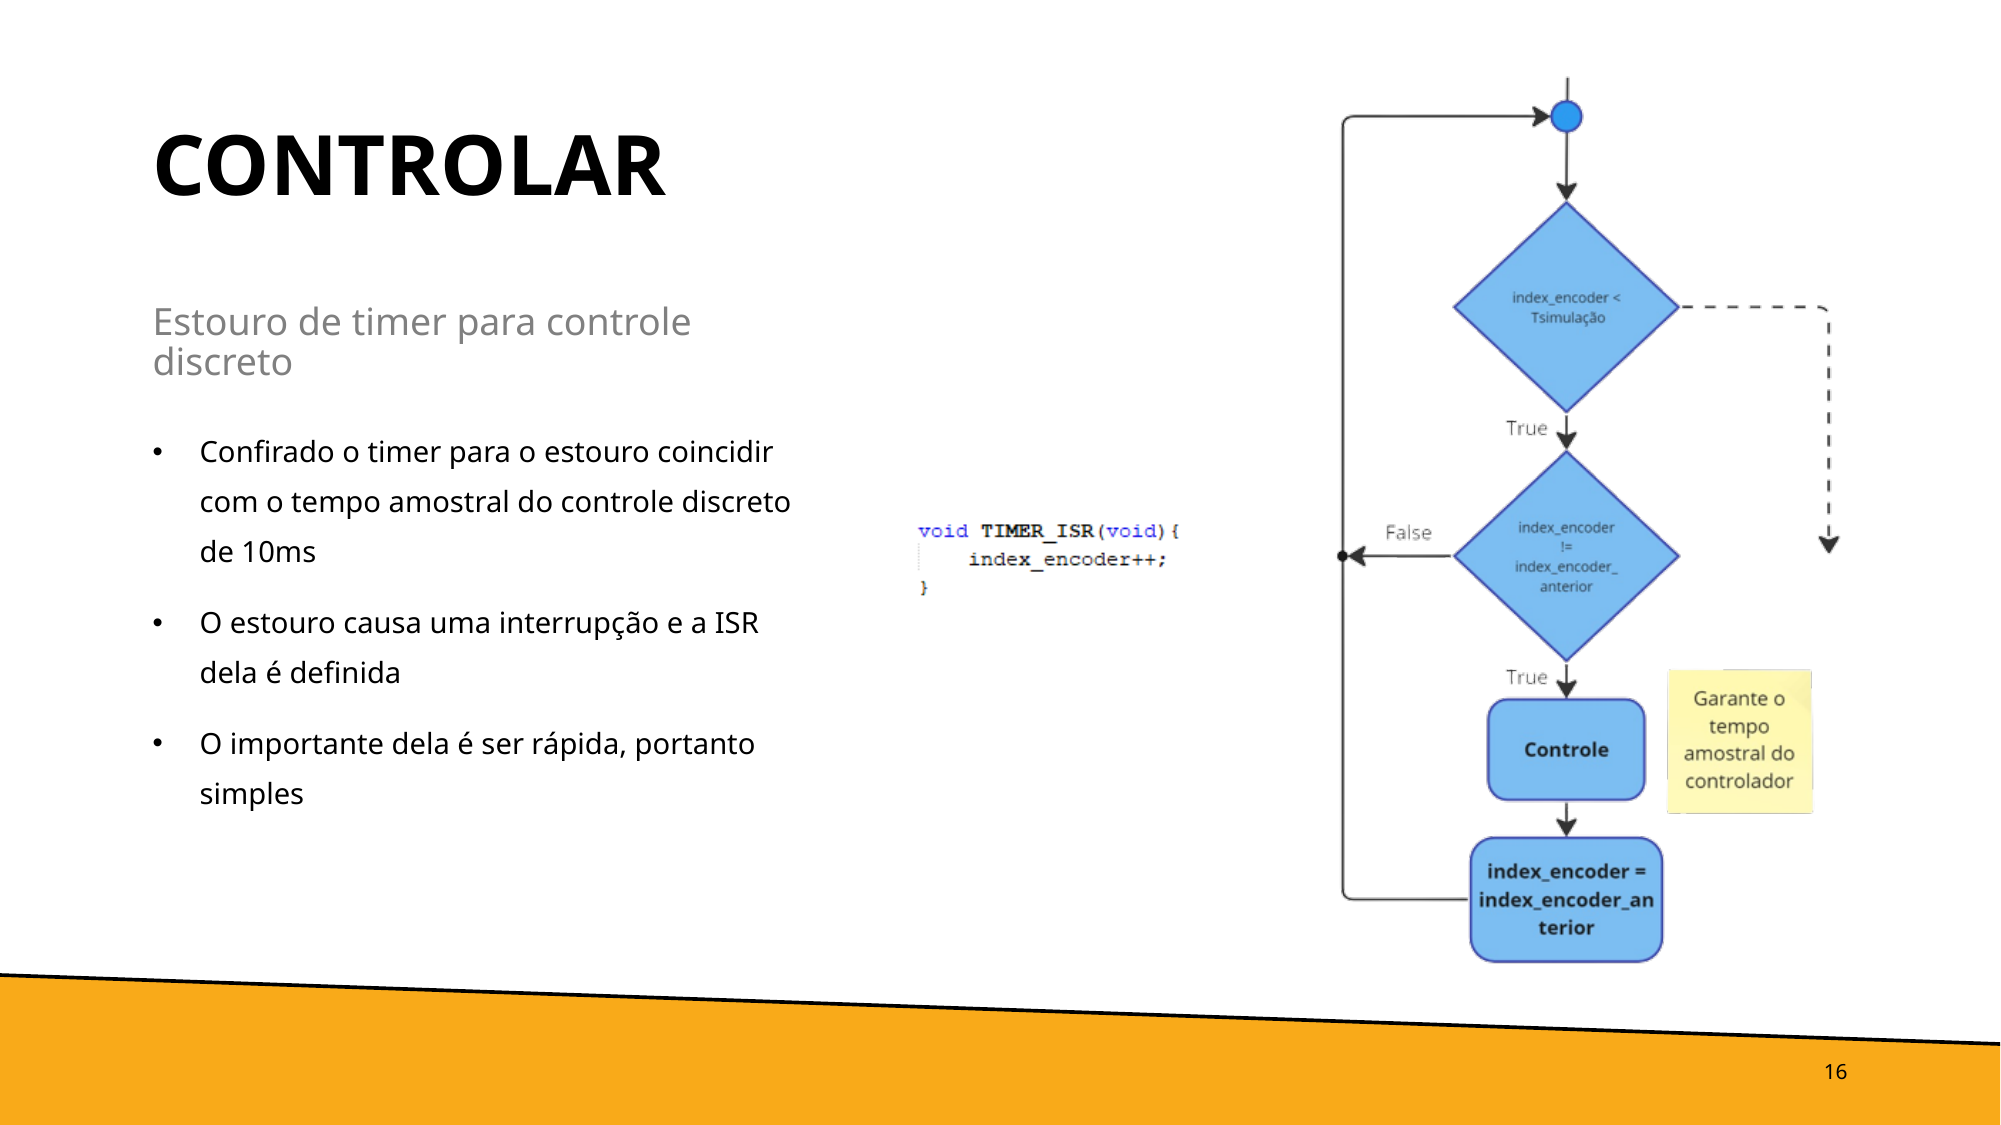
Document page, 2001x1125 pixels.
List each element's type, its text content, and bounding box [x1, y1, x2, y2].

list Confirado o timer para o estouro coincidir com o tempo amostral do controle discreto de 10ms O estouro causa uma interrupção e a ISR dela é definida O importante dela é ser rápida, portanto simples [137, 410, 813, 917]
list Estouro de timer para controle discreto [137, 275, 813, 410]
picture [1316, 61, 1863, 986]
picture [912, 520, 1188, 605]
title Controlar [137, 59, 1863, 278]
slide_number 16 [1412, 1042, 1863, 1103]
